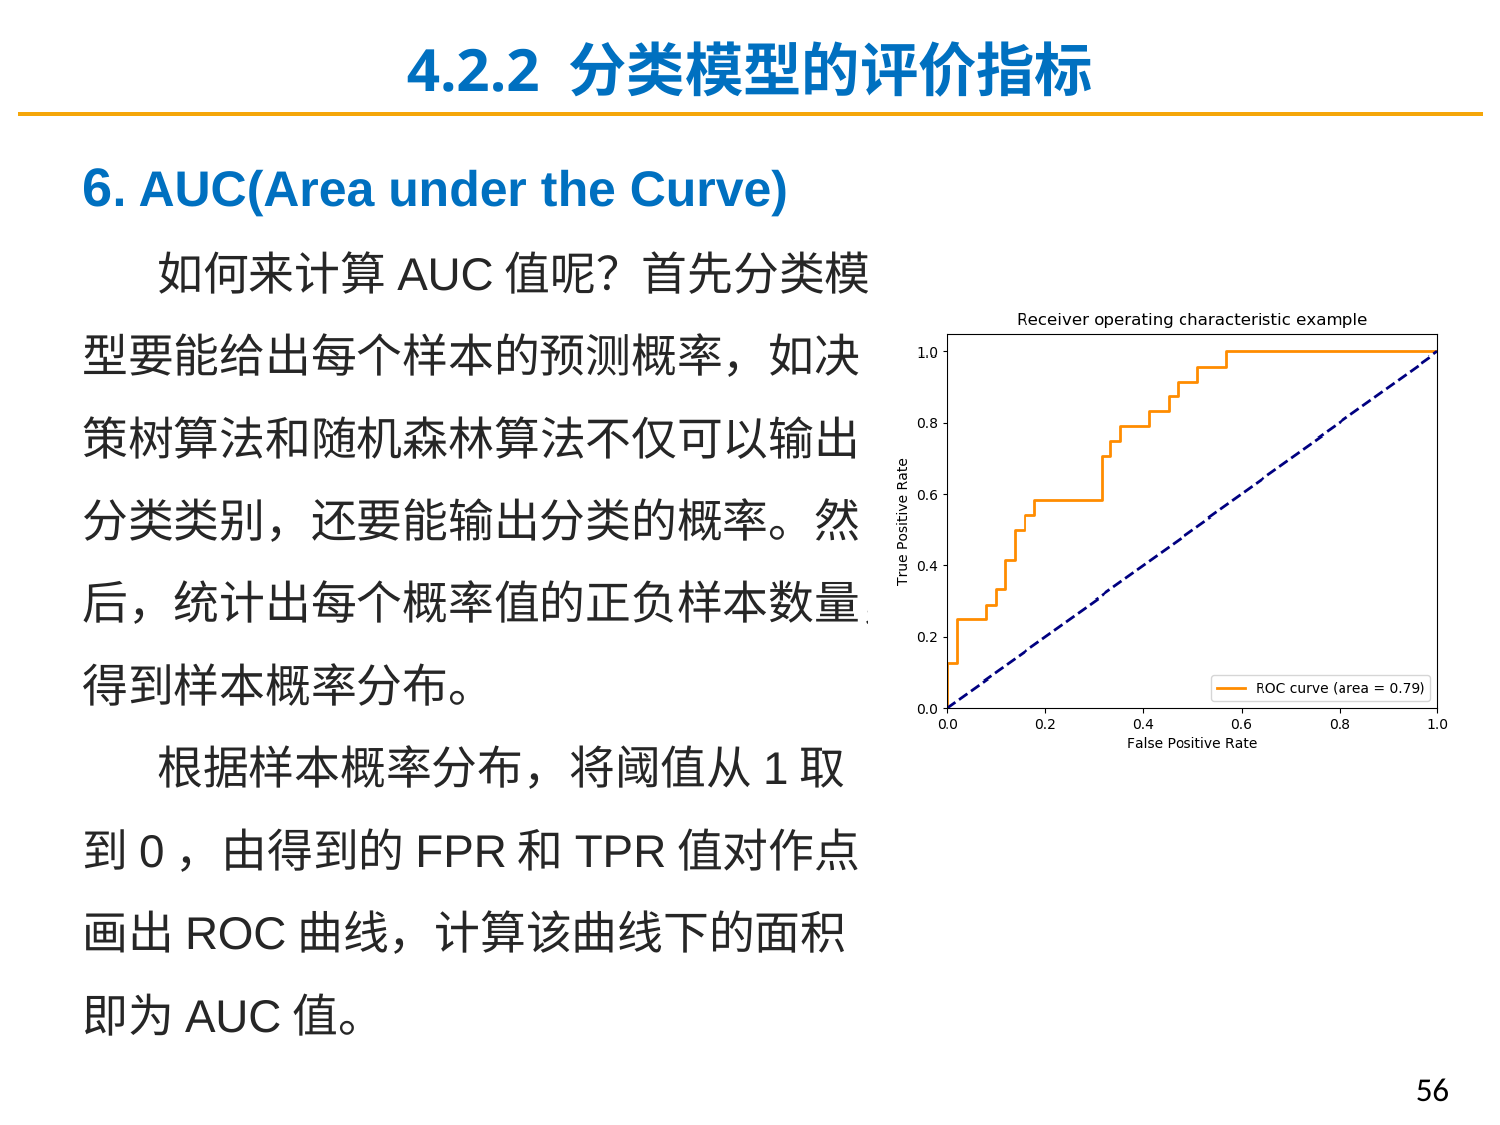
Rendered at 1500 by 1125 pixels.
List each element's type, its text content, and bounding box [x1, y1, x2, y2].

picture [867, 276, 1500, 763]
text_box 56 [1114, 1060, 1465, 1106]
text_box 6. AUC(Area under the Curve) 如何来计算AUC值呢？首先分类模型要能给出每个样本的预测概率，如决策树算法和随机森林算法不仅可以输出分类类别，还要能输出分类的概率。然后，统计出每个概率值的正负样本数量，得到样本概率分布。 根据样本概率分布，将阈值从1取到0，由得到的FPR和TPR值对作点画出ROC曲线，计算该曲线下的面积即为AUC值。 [67, 111, 894, 1059]
text_box 4.2.2 分类模型的评价指标 [0, 25, 1500, 111]
